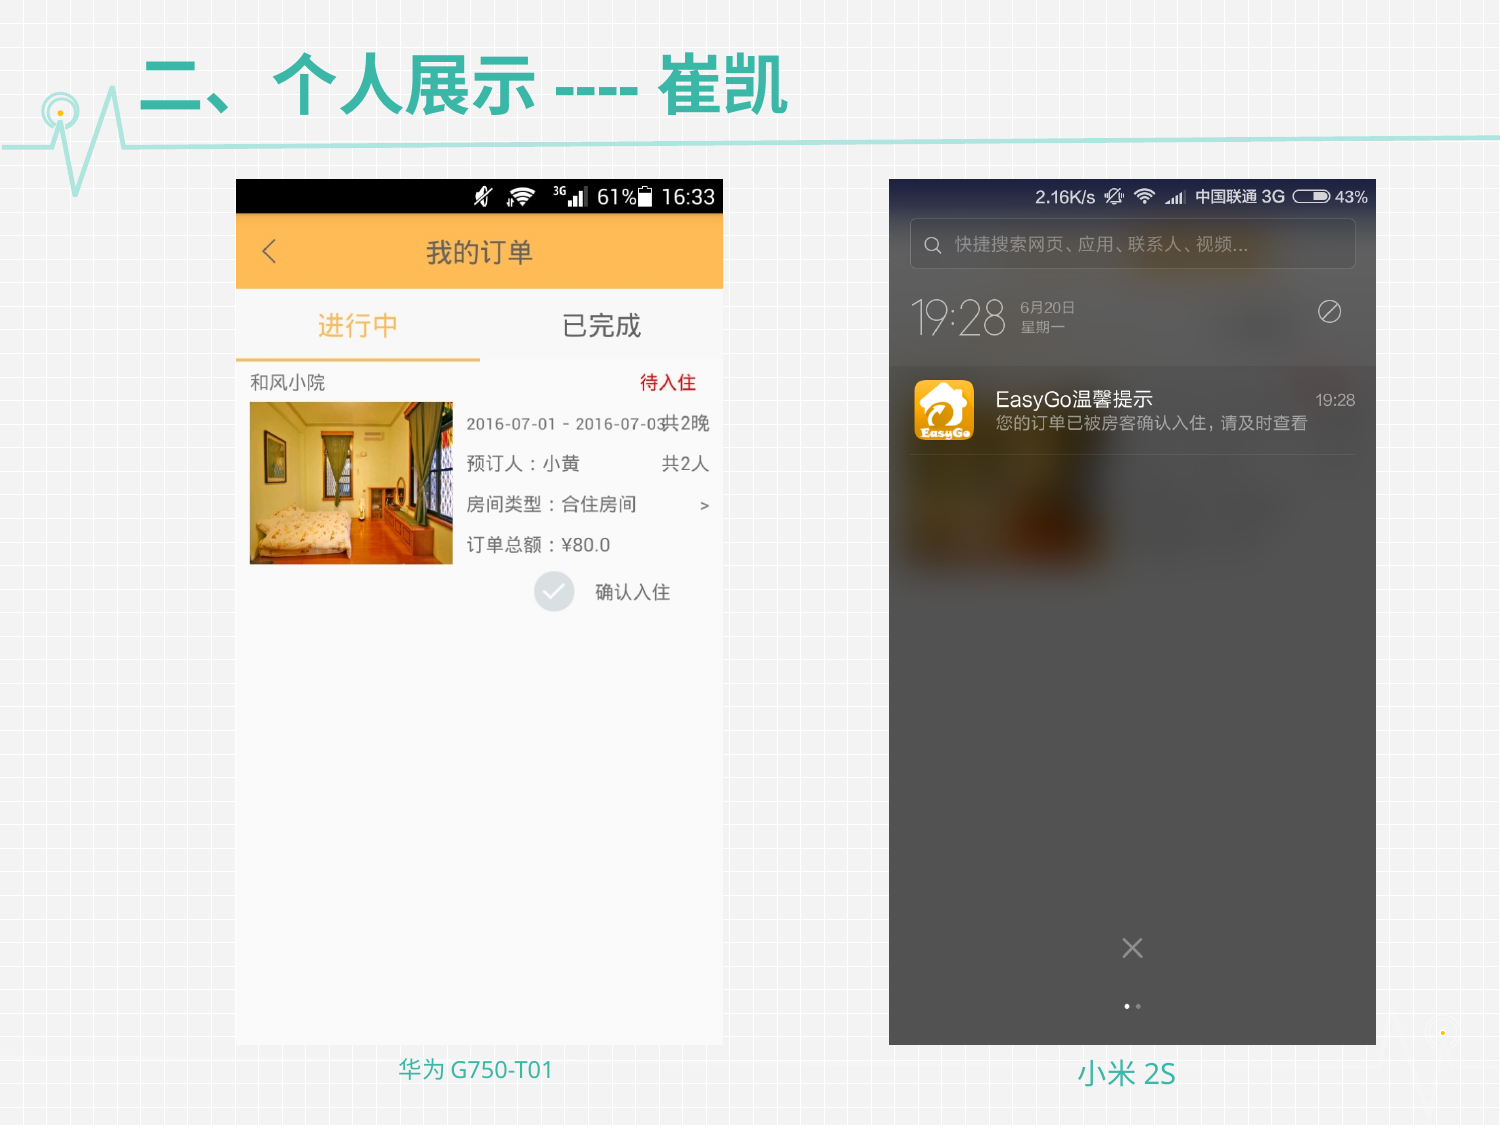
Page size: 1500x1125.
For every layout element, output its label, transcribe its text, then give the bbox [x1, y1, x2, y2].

title 二、个人展示----崔凯 [122, 29, 886, 132]
picture [236, 179, 723, 1045]
picture [889, 179, 1376, 1045]
text_box 小米2S [1062, 1045, 1260, 1111]
text_box 华为G750-T01 [383, 1045, 581, 1111]
